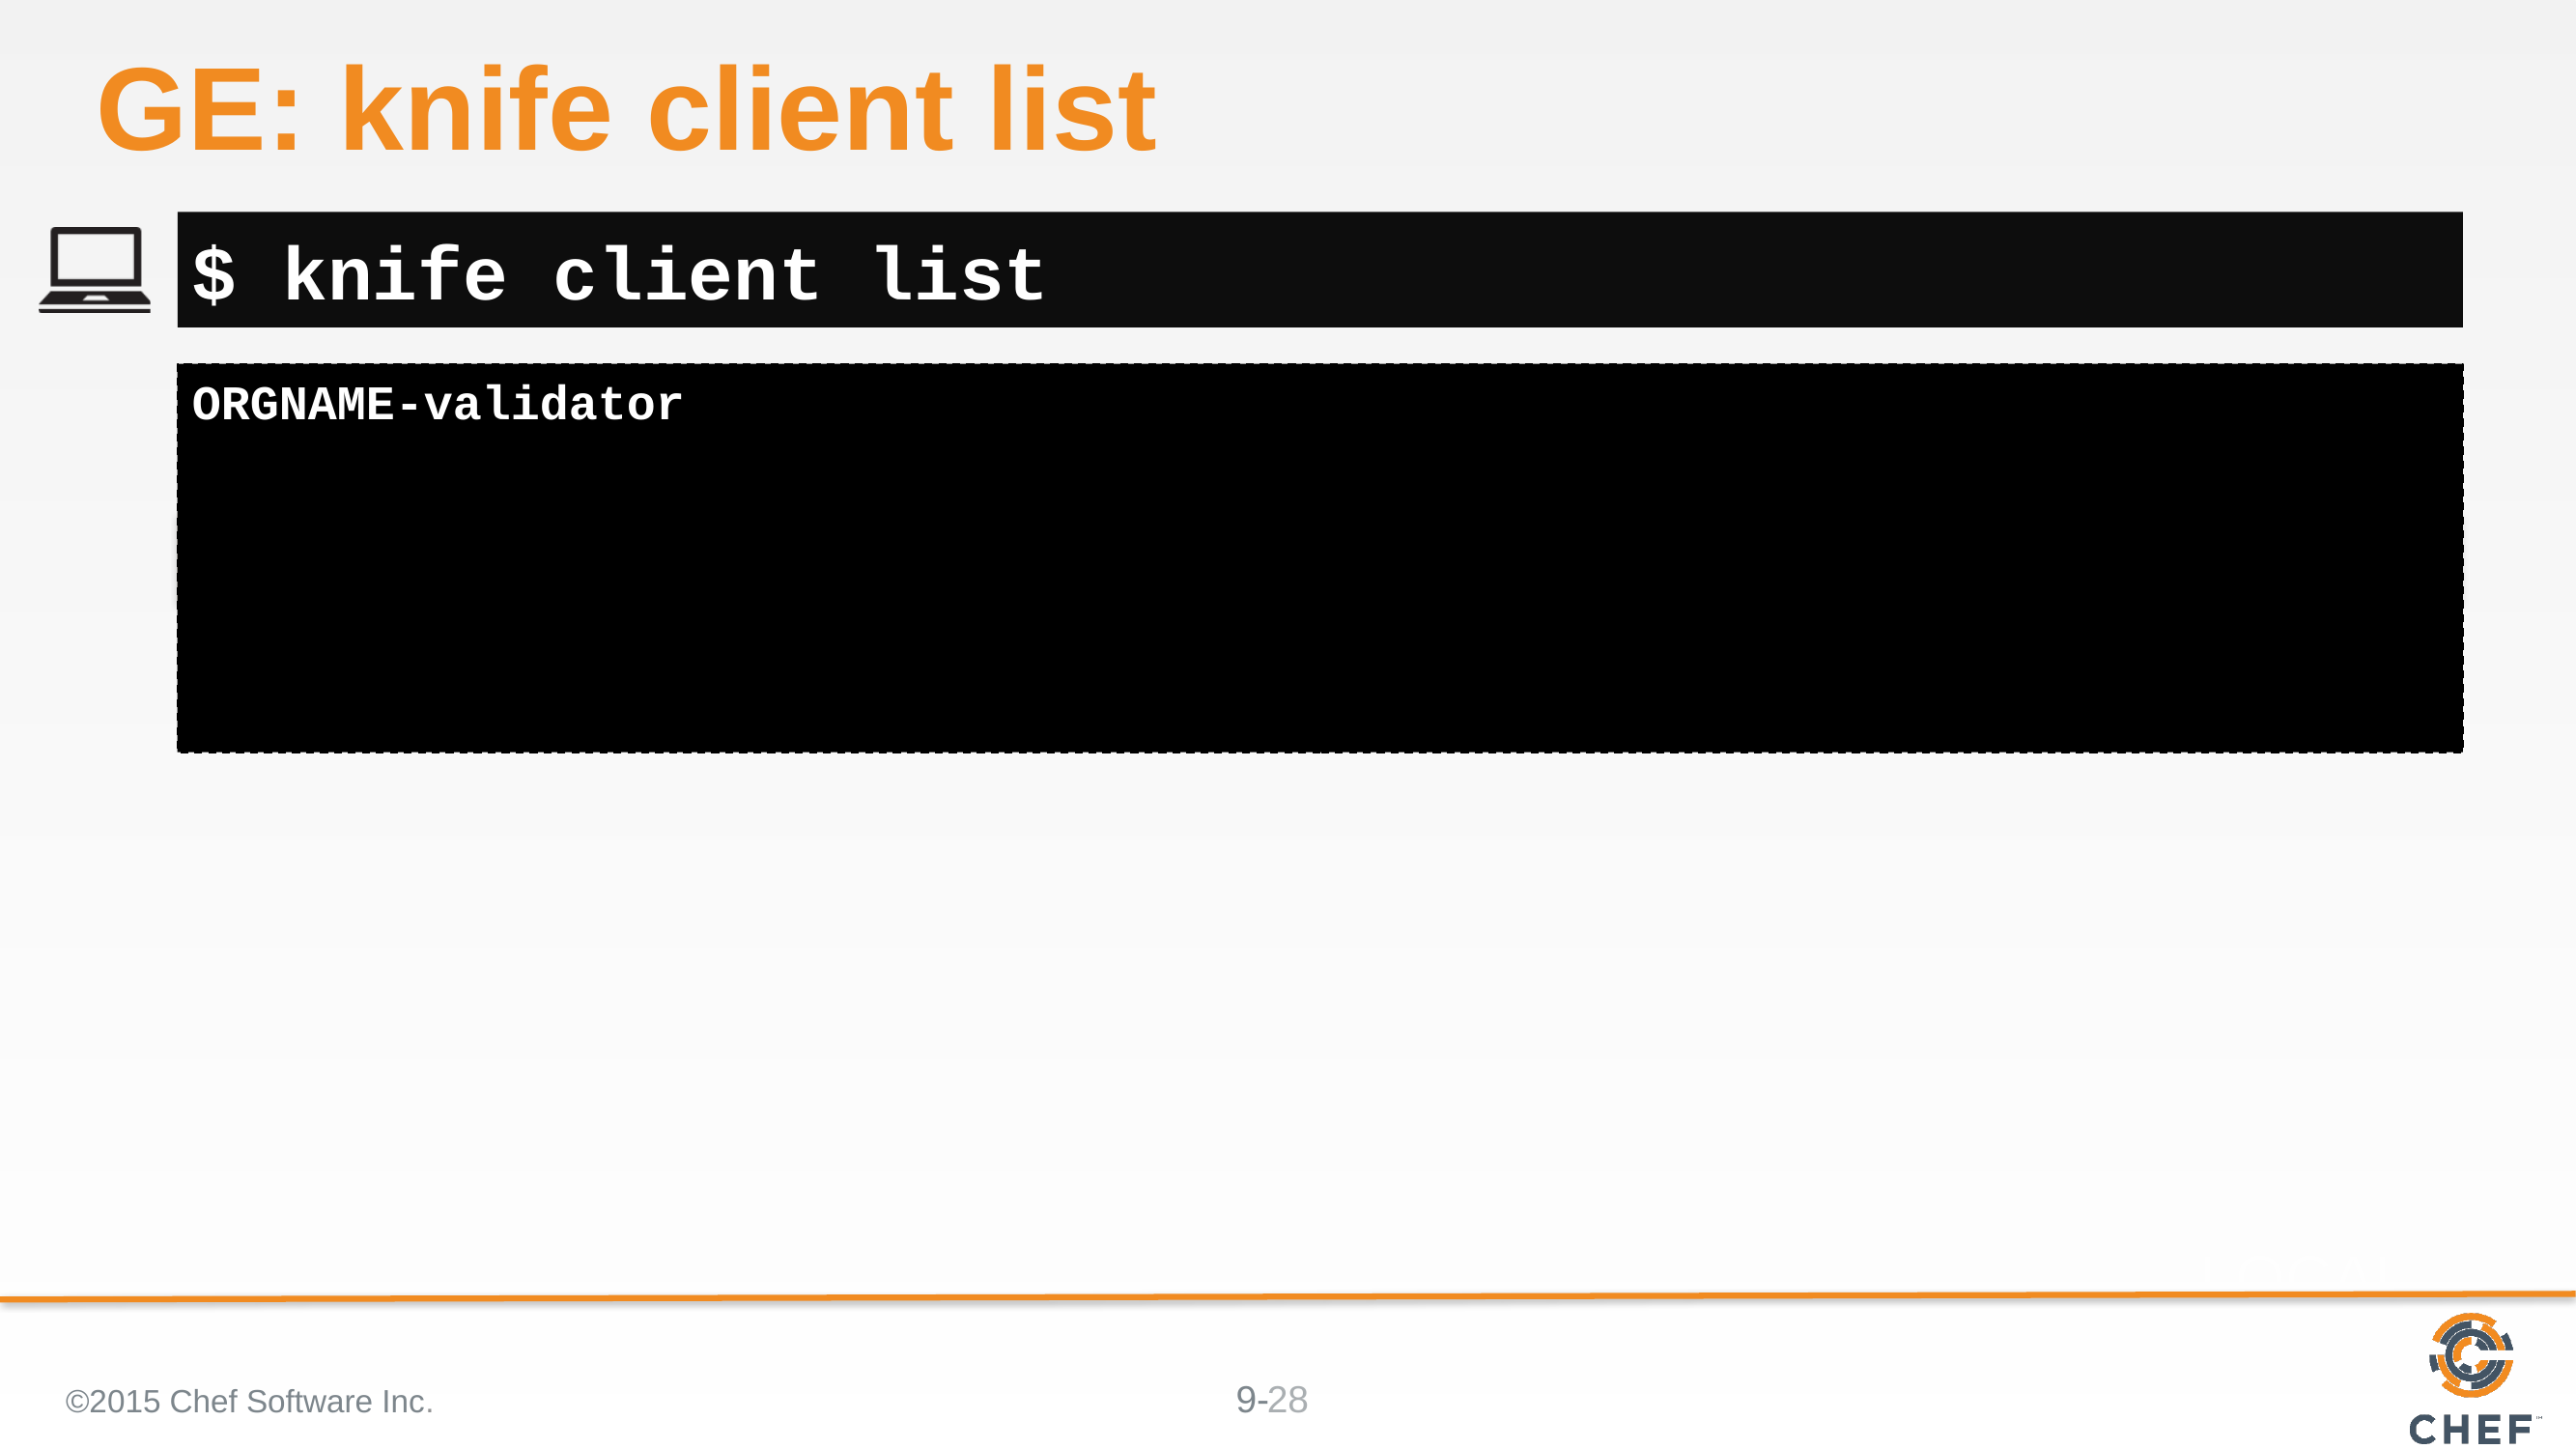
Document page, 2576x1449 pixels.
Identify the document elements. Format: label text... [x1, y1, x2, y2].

list $ knife client list [177, 212, 2463, 327]
footer ©2015 Chef Software Inc. [51, 1359, 952, 1440]
slide_number 28 [998, 1359, 1578, 1437]
picture [2399, 1297, 2550, 1449]
list ORGNAME-validator [177, 363, 2464, 753]
title GE: knife client list [96, 48, 2463, 180]
